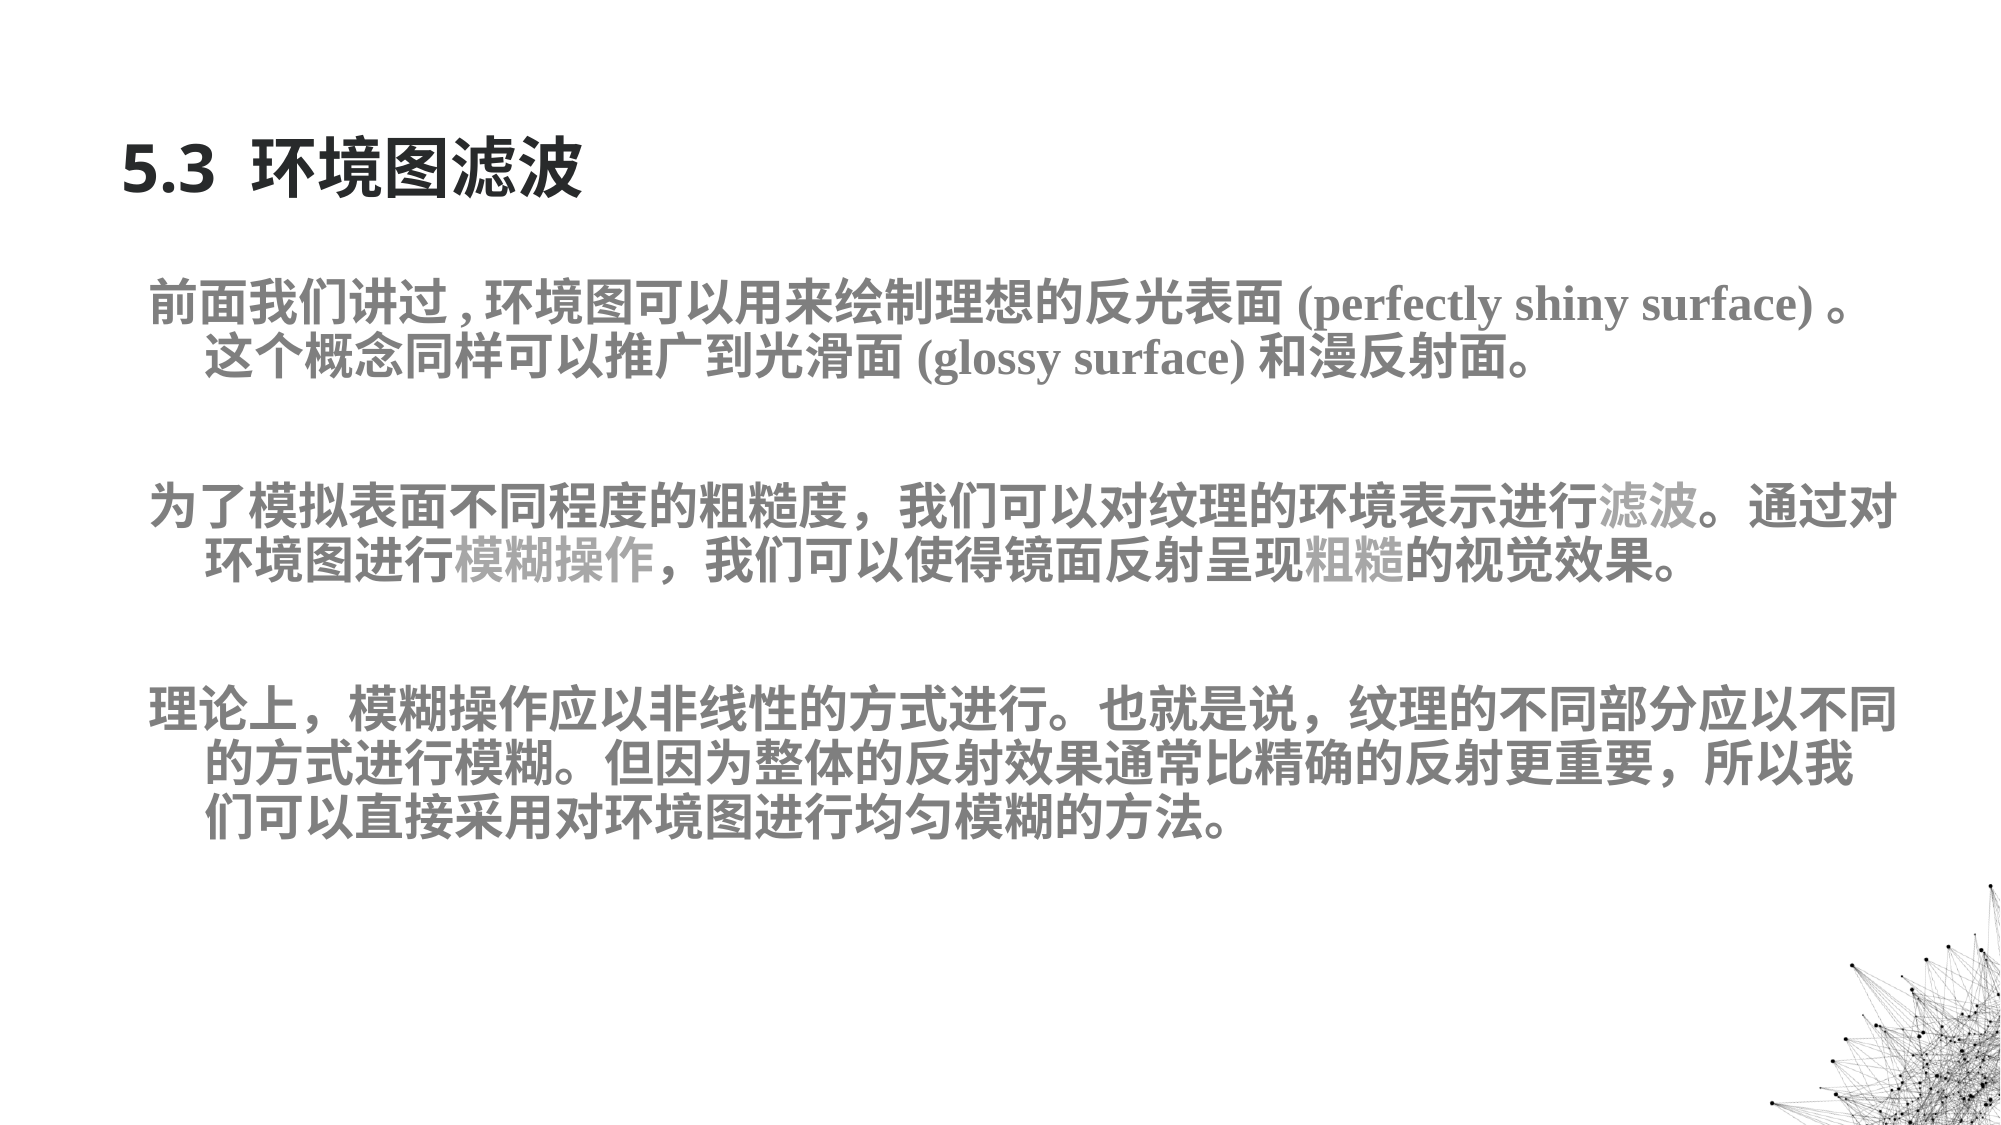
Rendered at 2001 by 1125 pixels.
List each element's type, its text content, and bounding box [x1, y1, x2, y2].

picture [1713, 882, 2001, 1125]
title 5.3 环境图滤波 [113, 54, 1681, 287]
list 前面我们讲过,环境图可以用来绘制理想的反光表面(perfectly shiny surface)。这个概念同样可以推广到光滑面(glossy surface)和漫反射面。 为了模拟表面不同程度的粗糙度，我们可以对纹理的环境表示进行滤波。通过对环境图进行模糊操作，我们可以使得镜面反射呈现粗糙的视觉效果。 理论上，模糊操作应以非线性的方式进行。也就是说，纹理的不同部分应以不同的方式进行模糊。但因为整体的反射效果通常比精确的反射更重要，所以我们可以直接采用对环境图进行均匀模糊的方法。 [132, 261, 1918, 1048]
